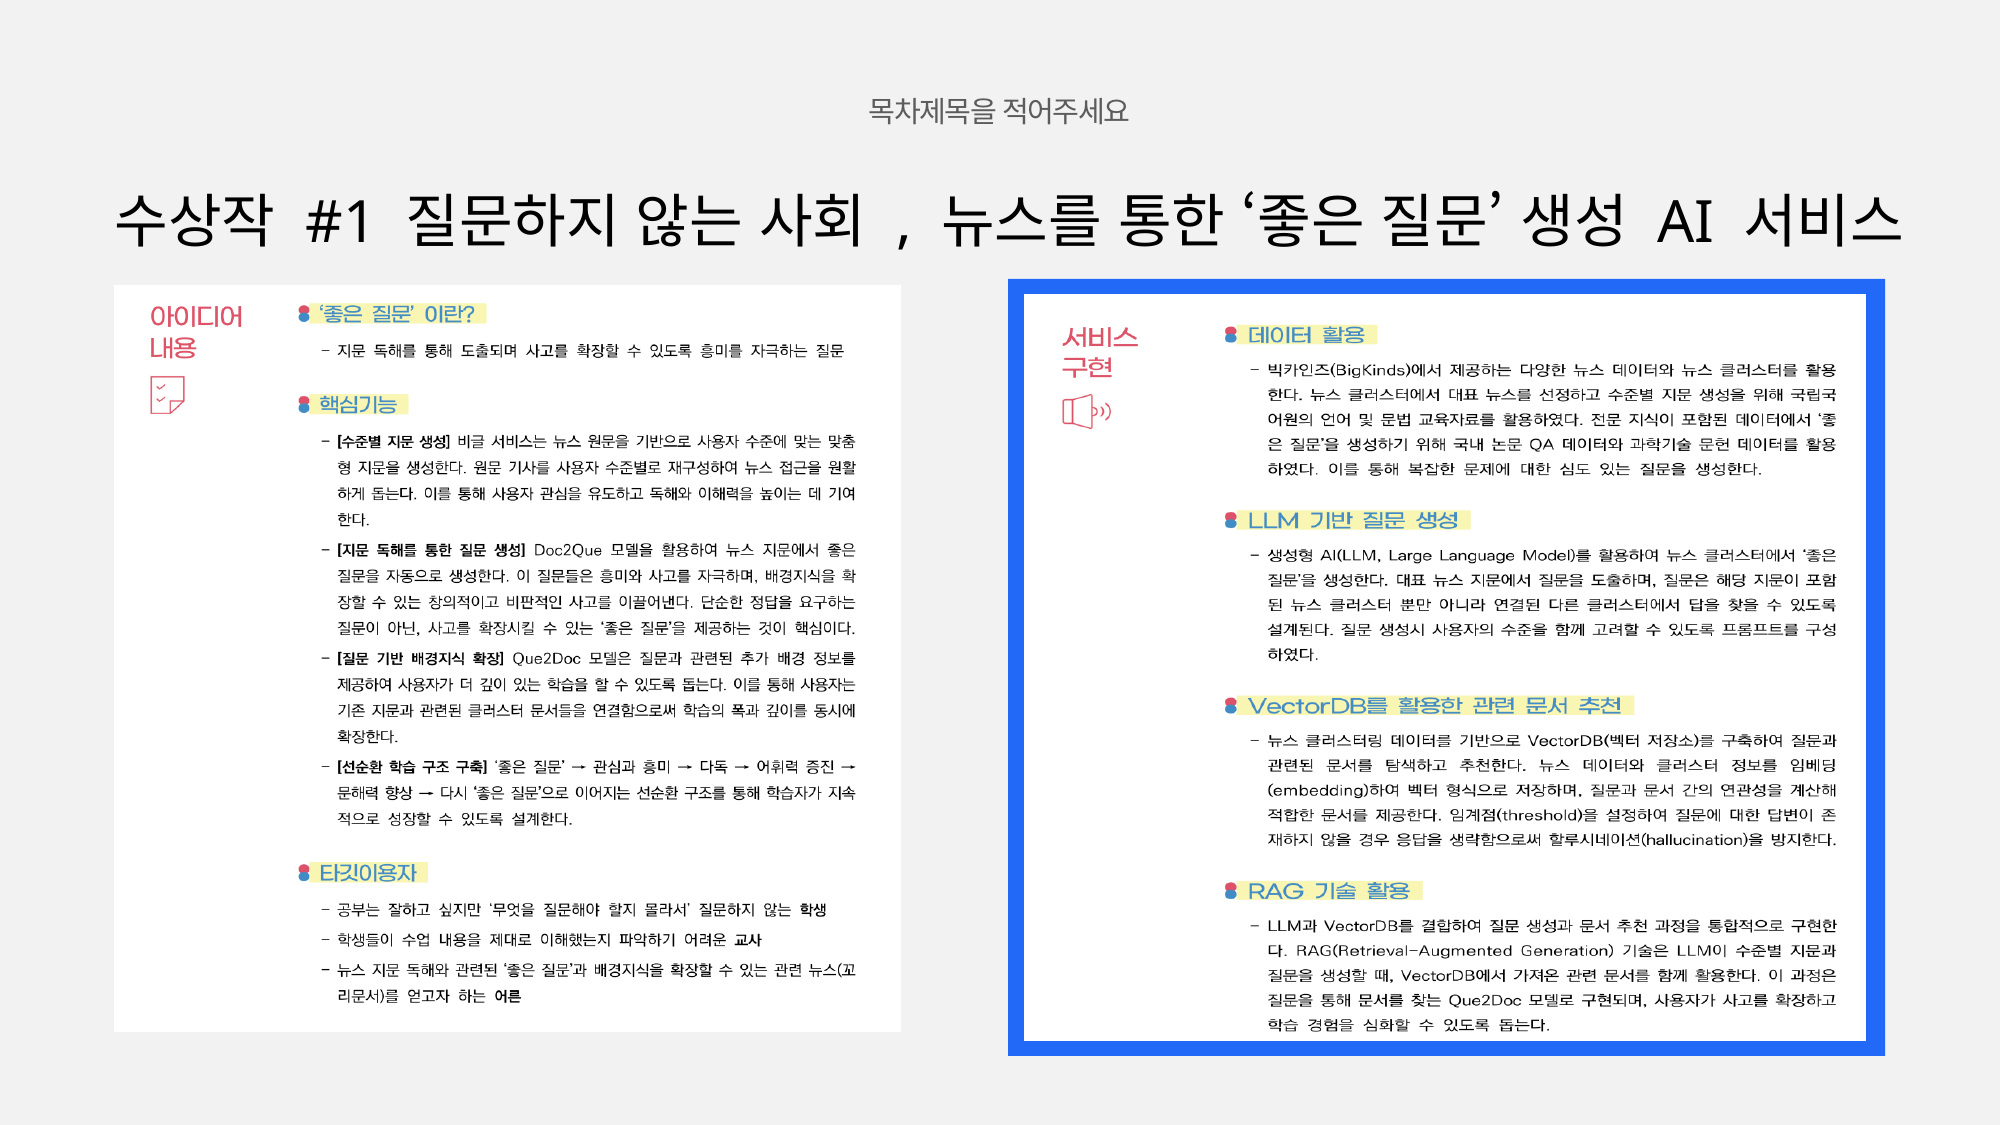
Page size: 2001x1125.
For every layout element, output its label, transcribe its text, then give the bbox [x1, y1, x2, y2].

text_box 수상작 #1 질문하지 않는 사회 , 뉴스를 통한 ‘좋은 질문’ 생성 AI 서비스 [114, 184, 1941, 255]
text_box 목차제목을 적어주세요 [869, 92, 1131, 128]
picture [114, 285, 901, 1033]
text_box [1007, 277, 1887, 1057]
picture [1023, 293, 1866, 1042]
